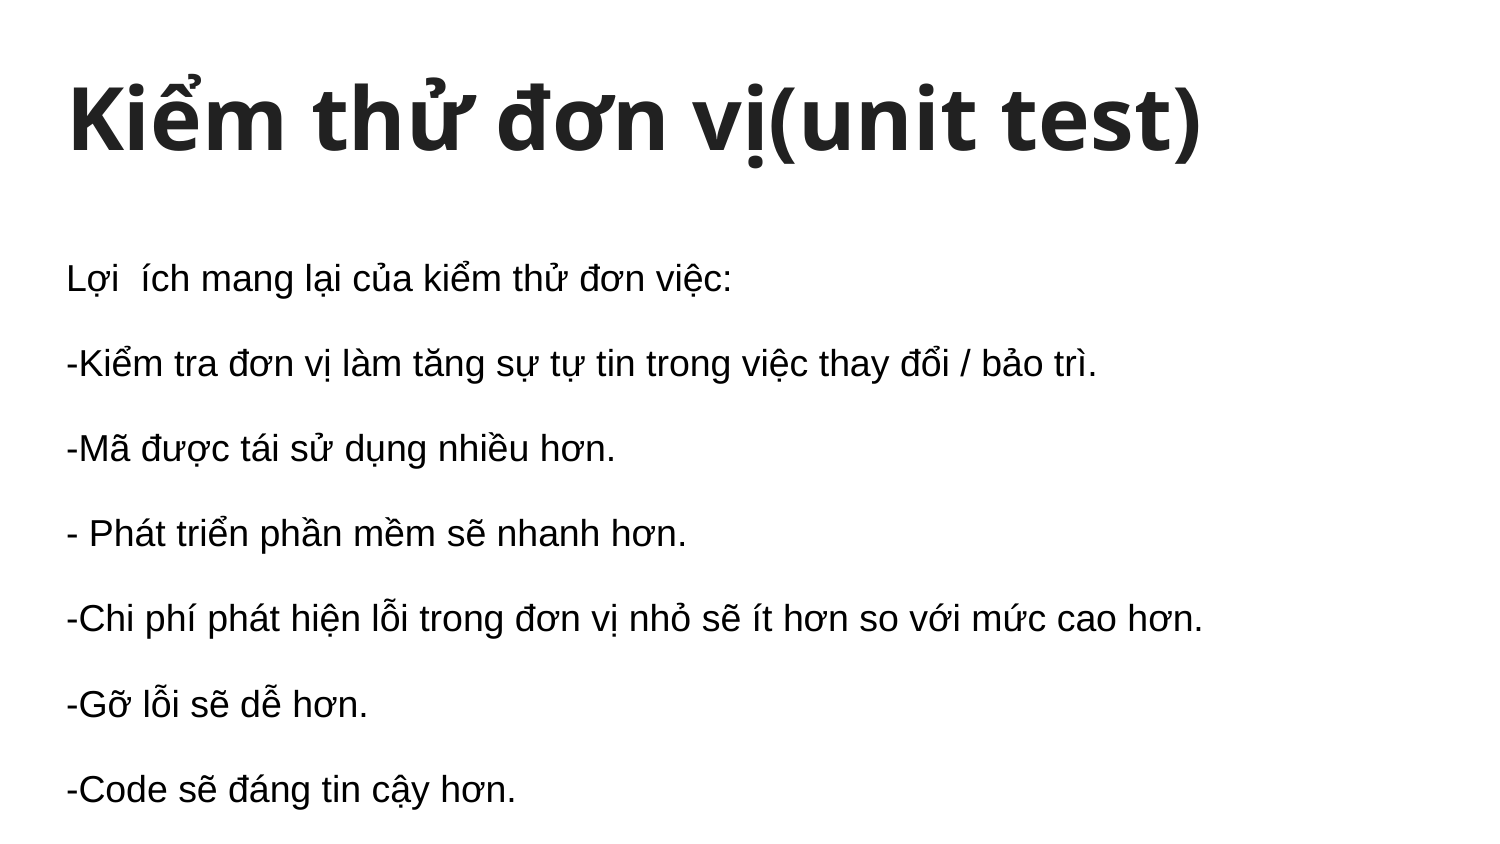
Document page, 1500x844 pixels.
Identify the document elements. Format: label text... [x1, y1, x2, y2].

title Kiểm thử đơn vị(unit test) [51, 48, 1449, 180]
list Lợi ích mang lại của kiểm thử đơn việc: -Kiểm tra đơn vị làm tăng sự tự tin trong việc thay đổi / bảo trì. -Mã được tái sử dụng nhiều hơn. - Phát triển phần mềm sẽ nhanh hơn. -Chi phí phát hiện lỗi trong đơn vị nhỏ sẽ ít hơn so với mức cao hơn. -Gỡ lỗi sẽ dễ hơn. -Code sẽ đáng tin cậy hơn. [51, 232, 1449, 811]
